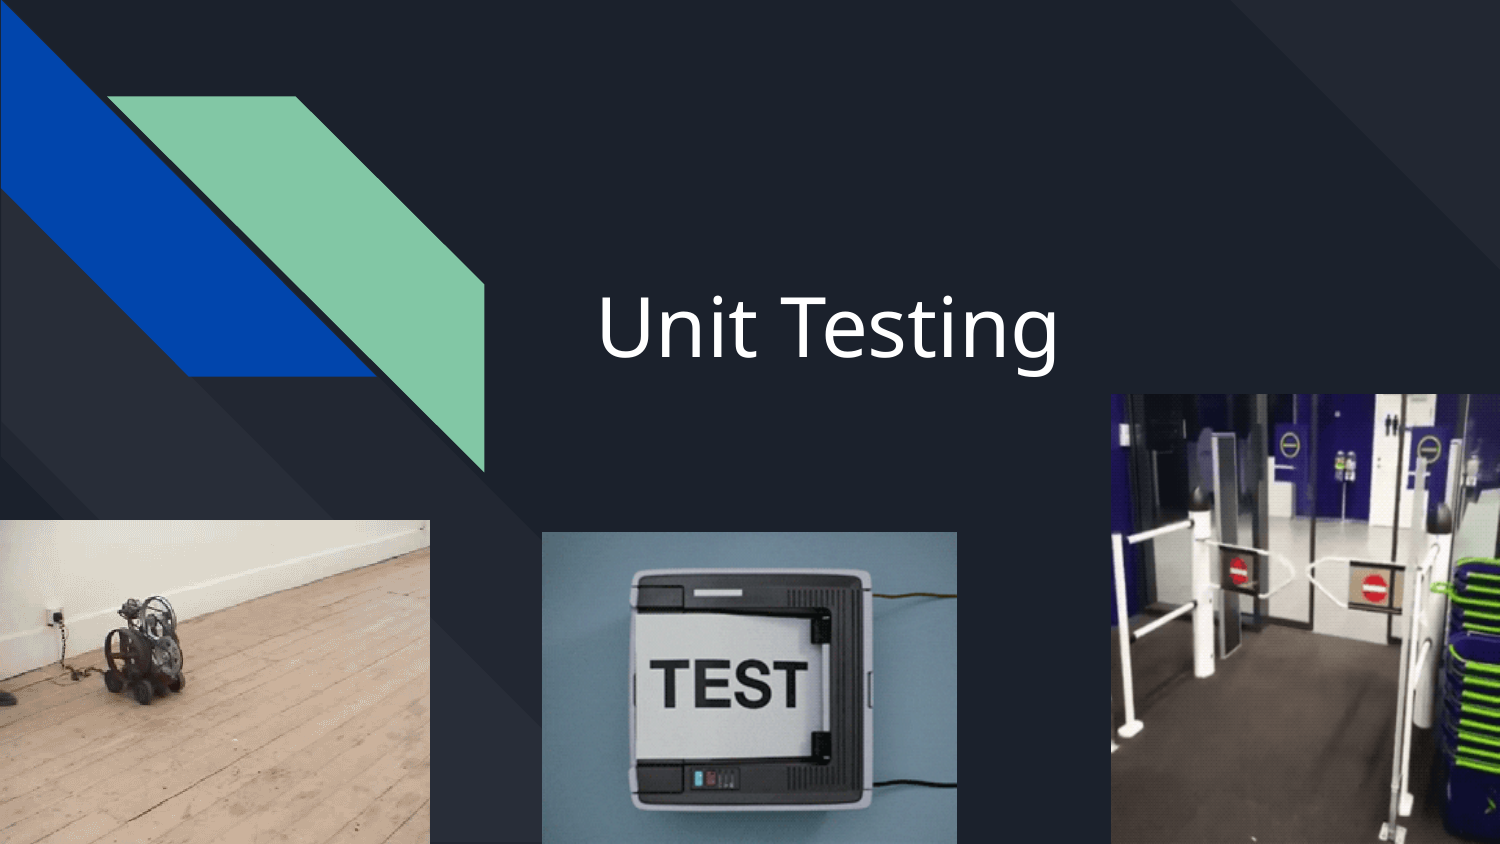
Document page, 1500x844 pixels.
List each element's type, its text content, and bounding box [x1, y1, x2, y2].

picture [0, 520, 430, 844]
picture [1111, 393, 1500, 844]
title Unit Testing [580, 258, 1134, 422]
picture [542, 532, 958, 844]
